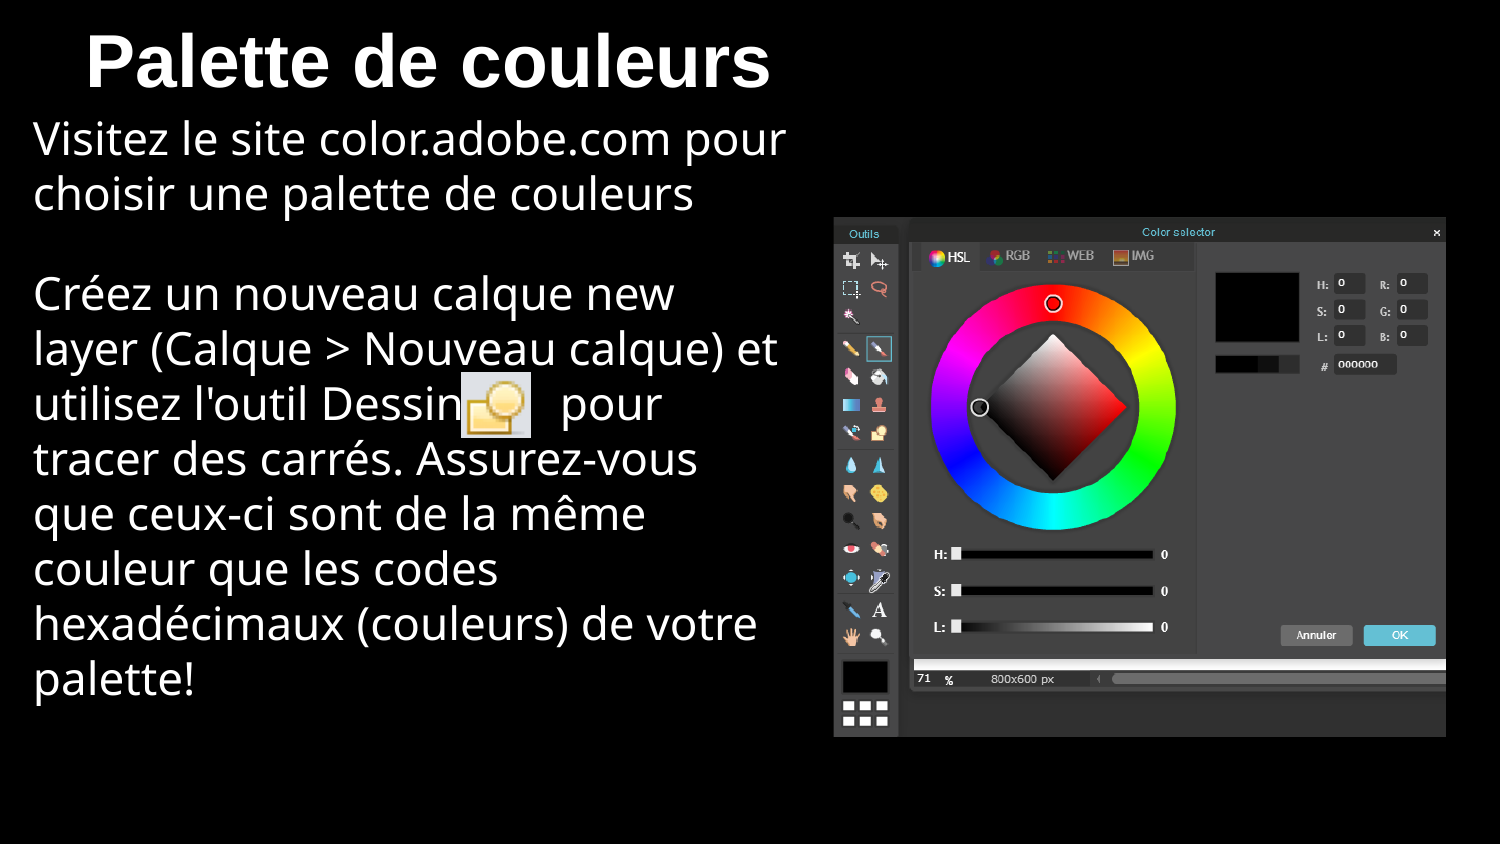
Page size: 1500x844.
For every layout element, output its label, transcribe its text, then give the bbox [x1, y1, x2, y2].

picture [833, 217, 1447, 738]
text_box Palette de couleurs [70, 0, 1421, 118]
picture [461, 372, 531, 439]
text_box Visitez le site color.adobe.com pour choisir une palette de couleurs Créez un nouveau calque new layer (Calque > Nouveau calque) et utilisez l'outil Dessin pour tracer des carrés. Assurez-vous que ceux-ci sont de la même couleur que les codes hexadécimaux (couleurs) de votre palette! [18, 94, 803, 683]
